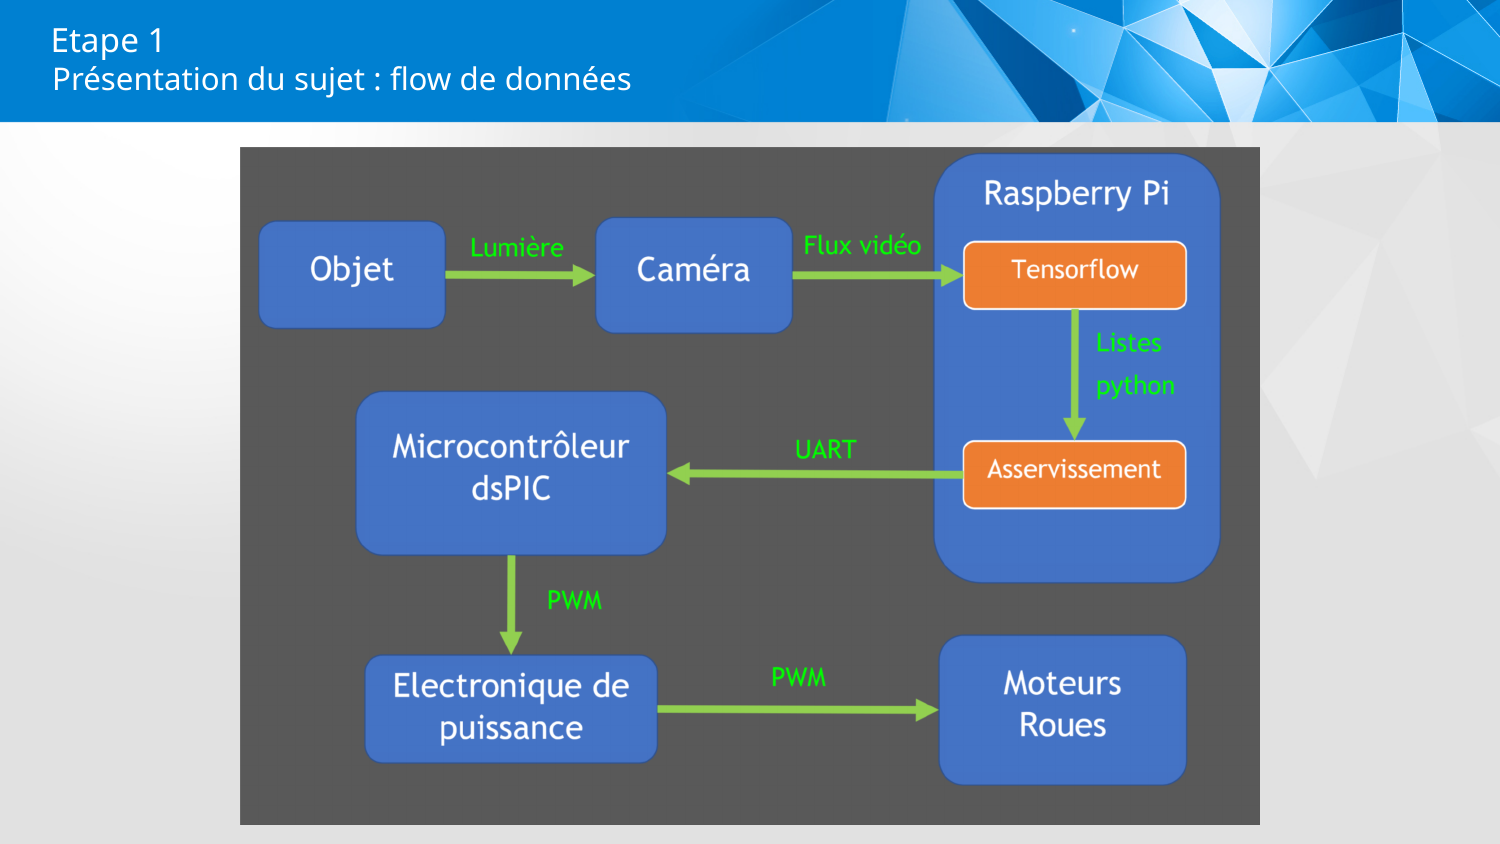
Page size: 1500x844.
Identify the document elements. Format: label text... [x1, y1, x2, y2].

list Présentation du sujet : flow de données [52, 58, 768, 104]
picture [0, 0, 1500, 844]
title Etape 1 [50, 18, 292, 59]
